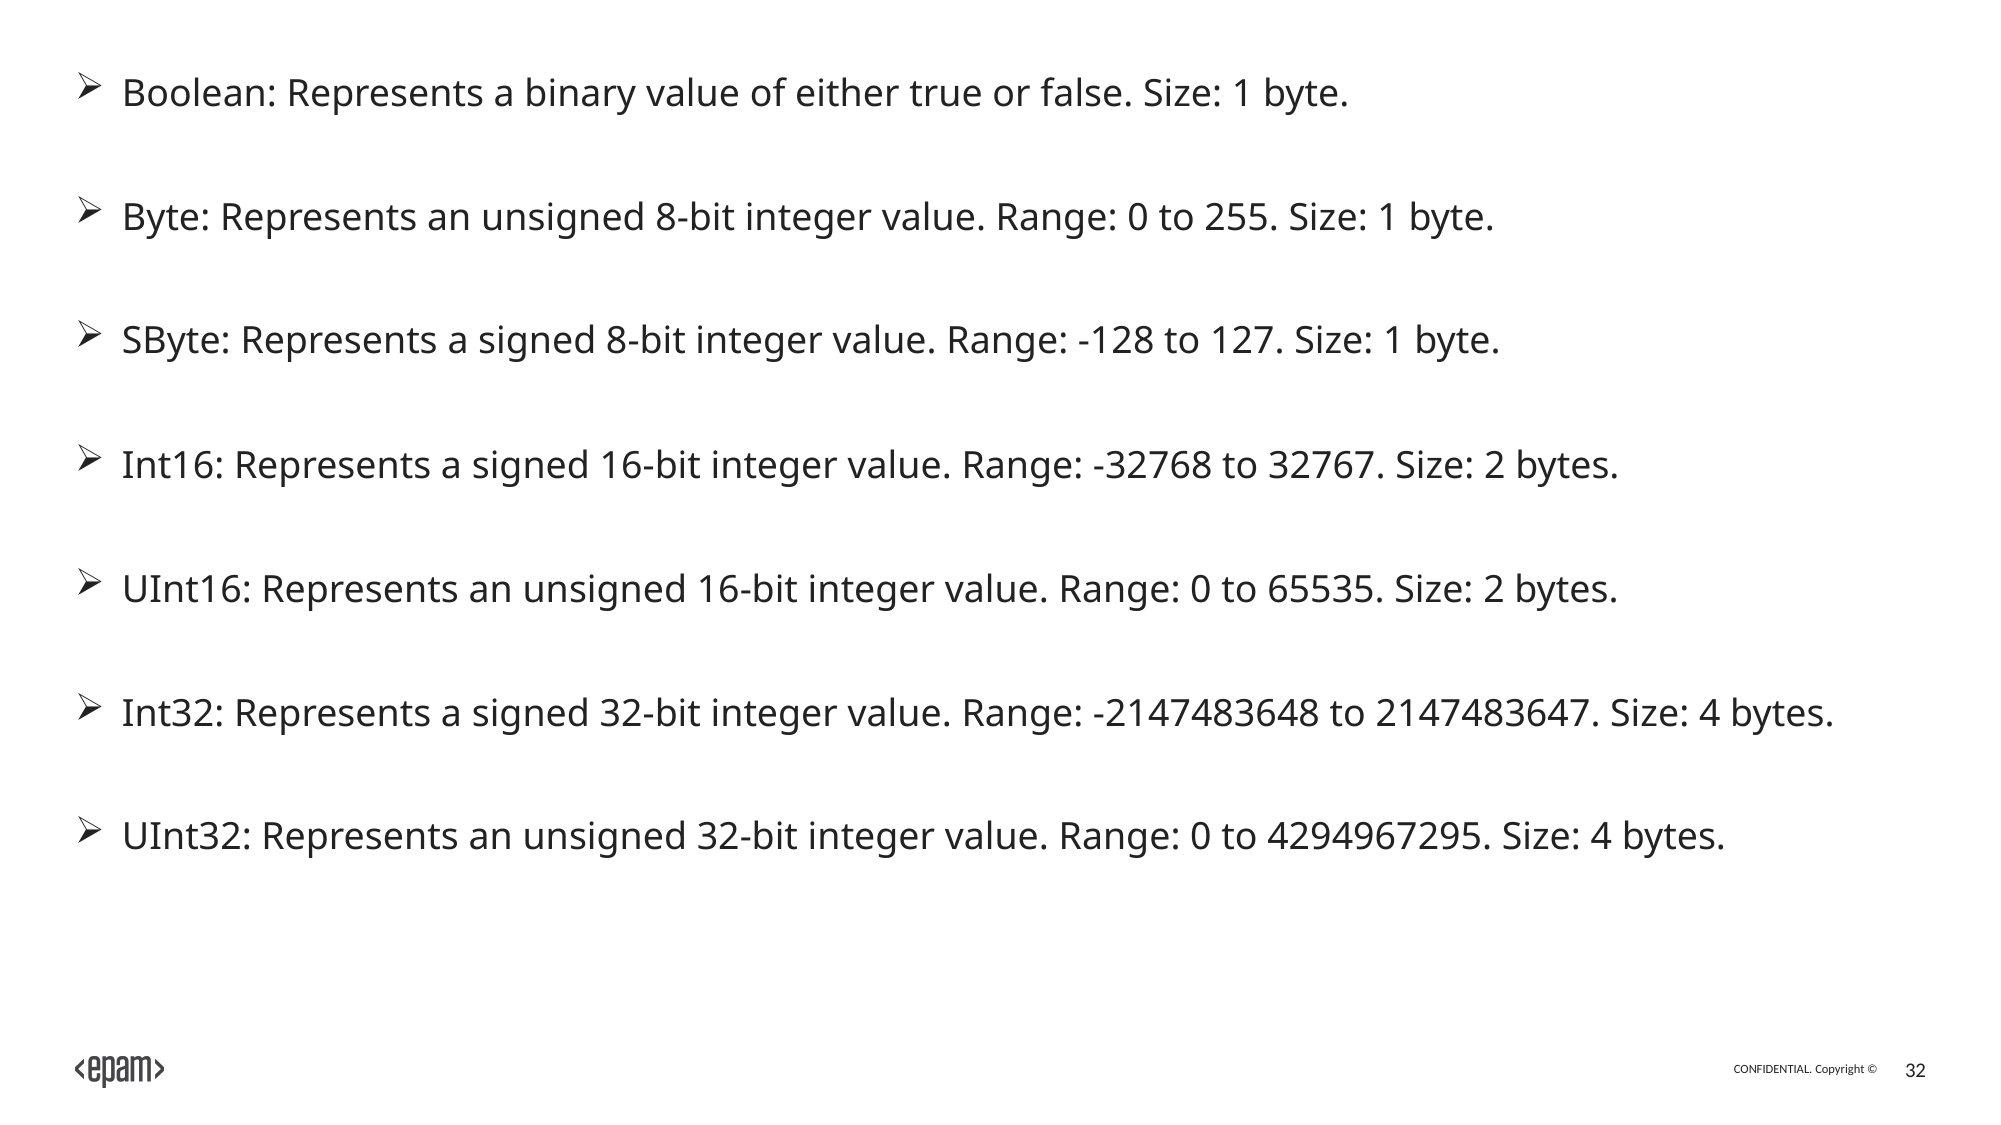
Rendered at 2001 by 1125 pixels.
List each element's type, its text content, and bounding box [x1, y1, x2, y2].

list Boolean: Represents a binary value of either true or false. Size: 1 byte. Byte: Represents an unsigned 8-bit integer value. Range: 0 to 255. Size: 1 byte. SByte: Represents a signed 8-bit integer value. Range: -128 to 127. Size: 1 byte. Int16: Represents a signed 16-bit integer value. Range: -32768 to 32767. Size: 2 bytes. UInt16: Represents an unsigned 16-bit integer value. Range: 0 to 65535. Size: 2 bytes. Int32: Represents a signed 32-bit integer value. Range: -2147483648 to 2147483647. Size: 4 bytes. UInt32: Represents an unsigned 32-bit integer value. Range: 0 to 4294967295. Size: 4 bytes. [75, 64, 1858, 966]
picture [75, 1056, 164, 1088]
text_box [925, 466, 1076, 617]
